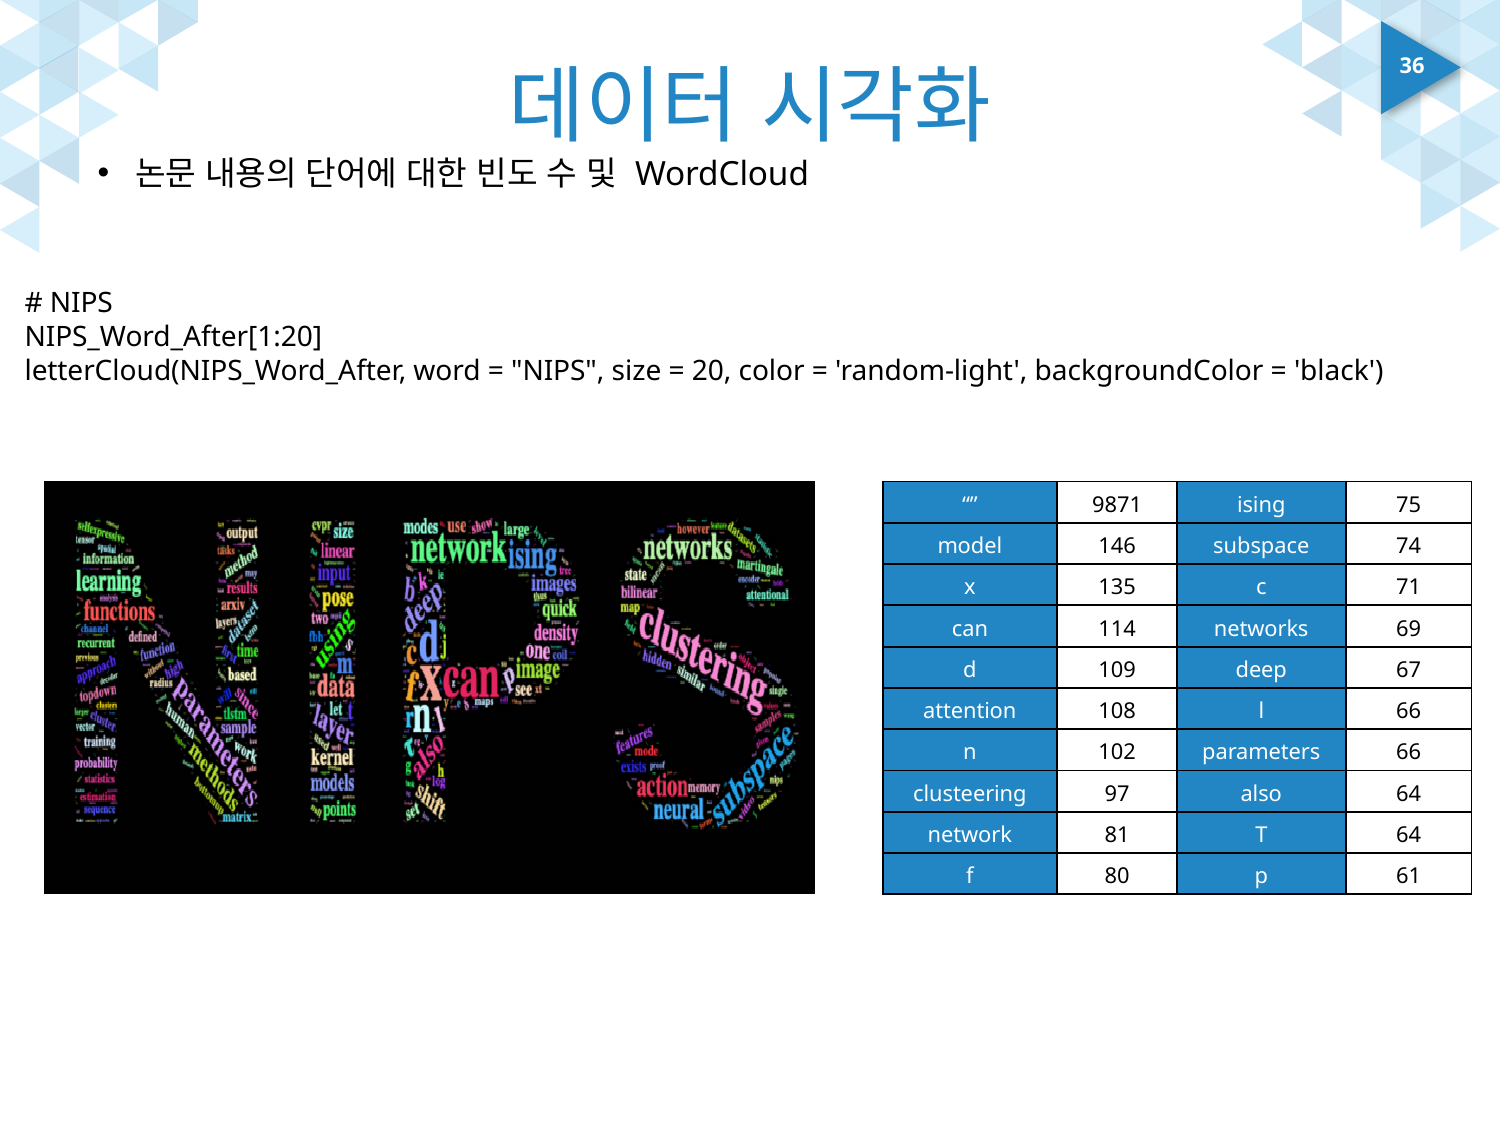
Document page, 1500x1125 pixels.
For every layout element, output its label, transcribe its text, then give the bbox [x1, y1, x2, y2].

text_box # NIPS NIPS_Word_After[1:20] letterCloud(NIPS_Word_After, word = "NIPS", size = 20, color = 'random-light', backgroundColor = 'black') [9, 277, 1491, 394]
table_cell 114 [1058, 606, 1176, 646]
table_cell model [884, 524, 1056, 563]
slide_number 36 [1370, 44, 1454, 90]
table_cell c [1178, 565, 1345, 604]
table_cell d [884, 648, 1056, 687]
table_cell 97 [1058, 771, 1176, 811]
table_header 9871 [1058, 482, 1176, 522]
table_cell 108 [1058, 689, 1176, 728]
table_cell n [884, 730, 1056, 770]
table_cell 67 [1347, 648, 1471, 687]
table_cell 69 [1347, 606, 1471, 646]
table_cell 81 [1058, 813, 1176, 852]
table_cell l [1178, 689, 1345, 728]
table_cell parameters [1178, 730, 1345, 770]
table_cell 109 [1058, 648, 1176, 687]
table_cell f [884, 854, 1056, 893]
table_cell can [884, 606, 1056, 646]
table_cell clusteering [884, 771, 1056, 811]
table_cell 66 [1347, 730, 1471, 770]
table_cell T [1178, 813, 1345, 852]
table_cell 146 [1058, 524, 1176, 563]
table_cell network [884, 813, 1056, 852]
table_cell 64 [1347, 813, 1471, 852]
table_cell p [1178, 854, 1345, 893]
table_cell 64 [1347, 771, 1471, 811]
table_cell 102 [1058, 730, 1176, 770]
table_cell 80 [1058, 854, 1176, 893]
table_cell deep [1178, 648, 1345, 687]
title 데이터 시각화 [103, 0, 1397, 218]
table_cell 74 [1347, 524, 1471, 563]
table_header ising [1178, 482, 1345, 522]
table_cell 71 [1347, 565, 1471, 604]
table_cell x [884, 565, 1056, 604]
table_cell 135 [1058, 565, 1176, 604]
table_header “” [884, 482, 1056, 522]
picture [44, 481, 815, 895]
table_cell also [1178, 771, 1345, 811]
table_cell subspace [1178, 524, 1345, 563]
table_cell attention [884, 689, 1056, 728]
table_header 75 [1347, 482, 1471, 522]
table_cell 61 [1347, 854, 1471, 893]
table_cell networks [1178, 606, 1345, 646]
table_cell 66 [1347, 689, 1471, 728]
text_box 논문 내용의 단어에 대한 빈도 수 및 WordCloud [82, 148, 1377, 208]
